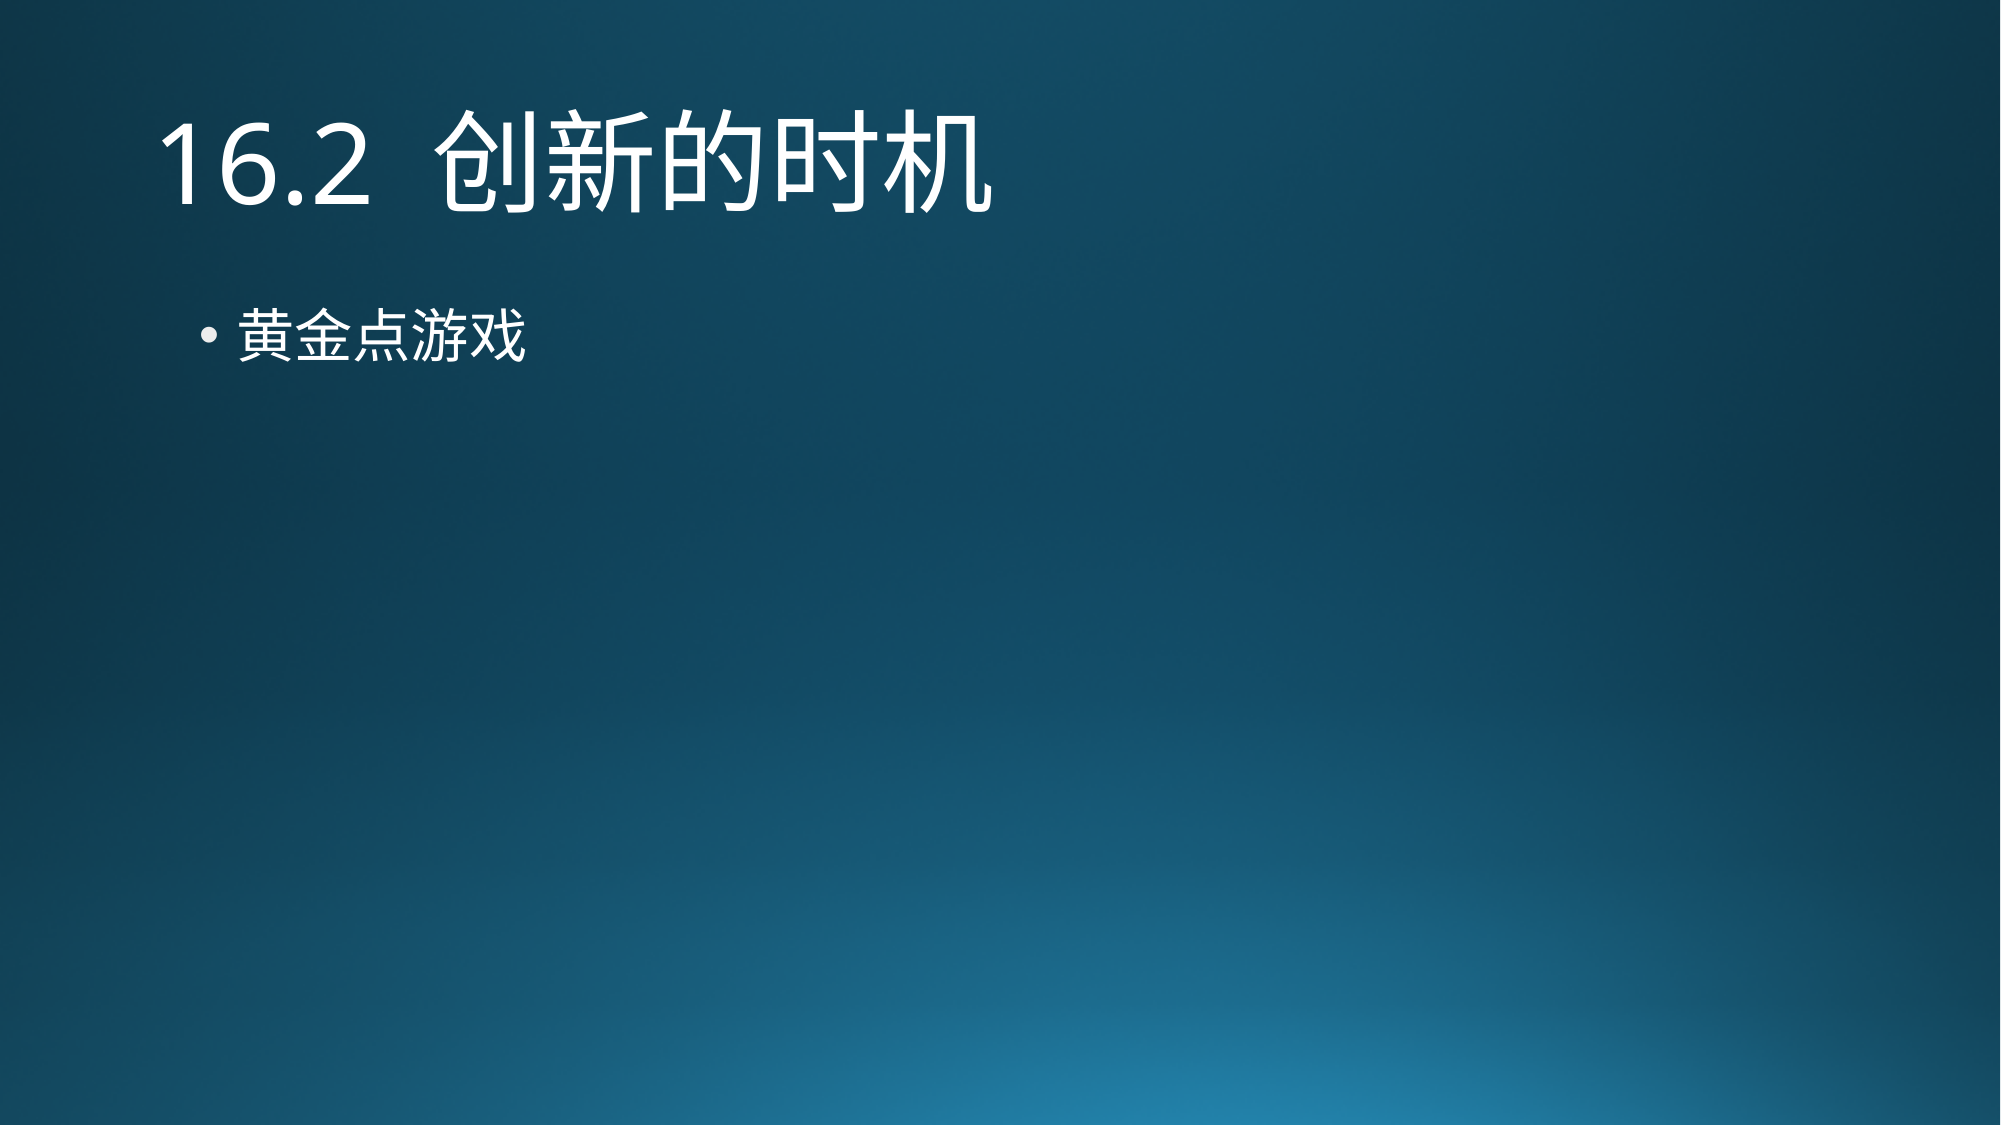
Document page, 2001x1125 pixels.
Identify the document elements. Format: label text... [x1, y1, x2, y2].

title 16.2 创新的时机 [137, 59, 1863, 278]
list 黄金点游戏 [183, 299, 1863, 1014]
picture [0, 0, 2001, 1125]
